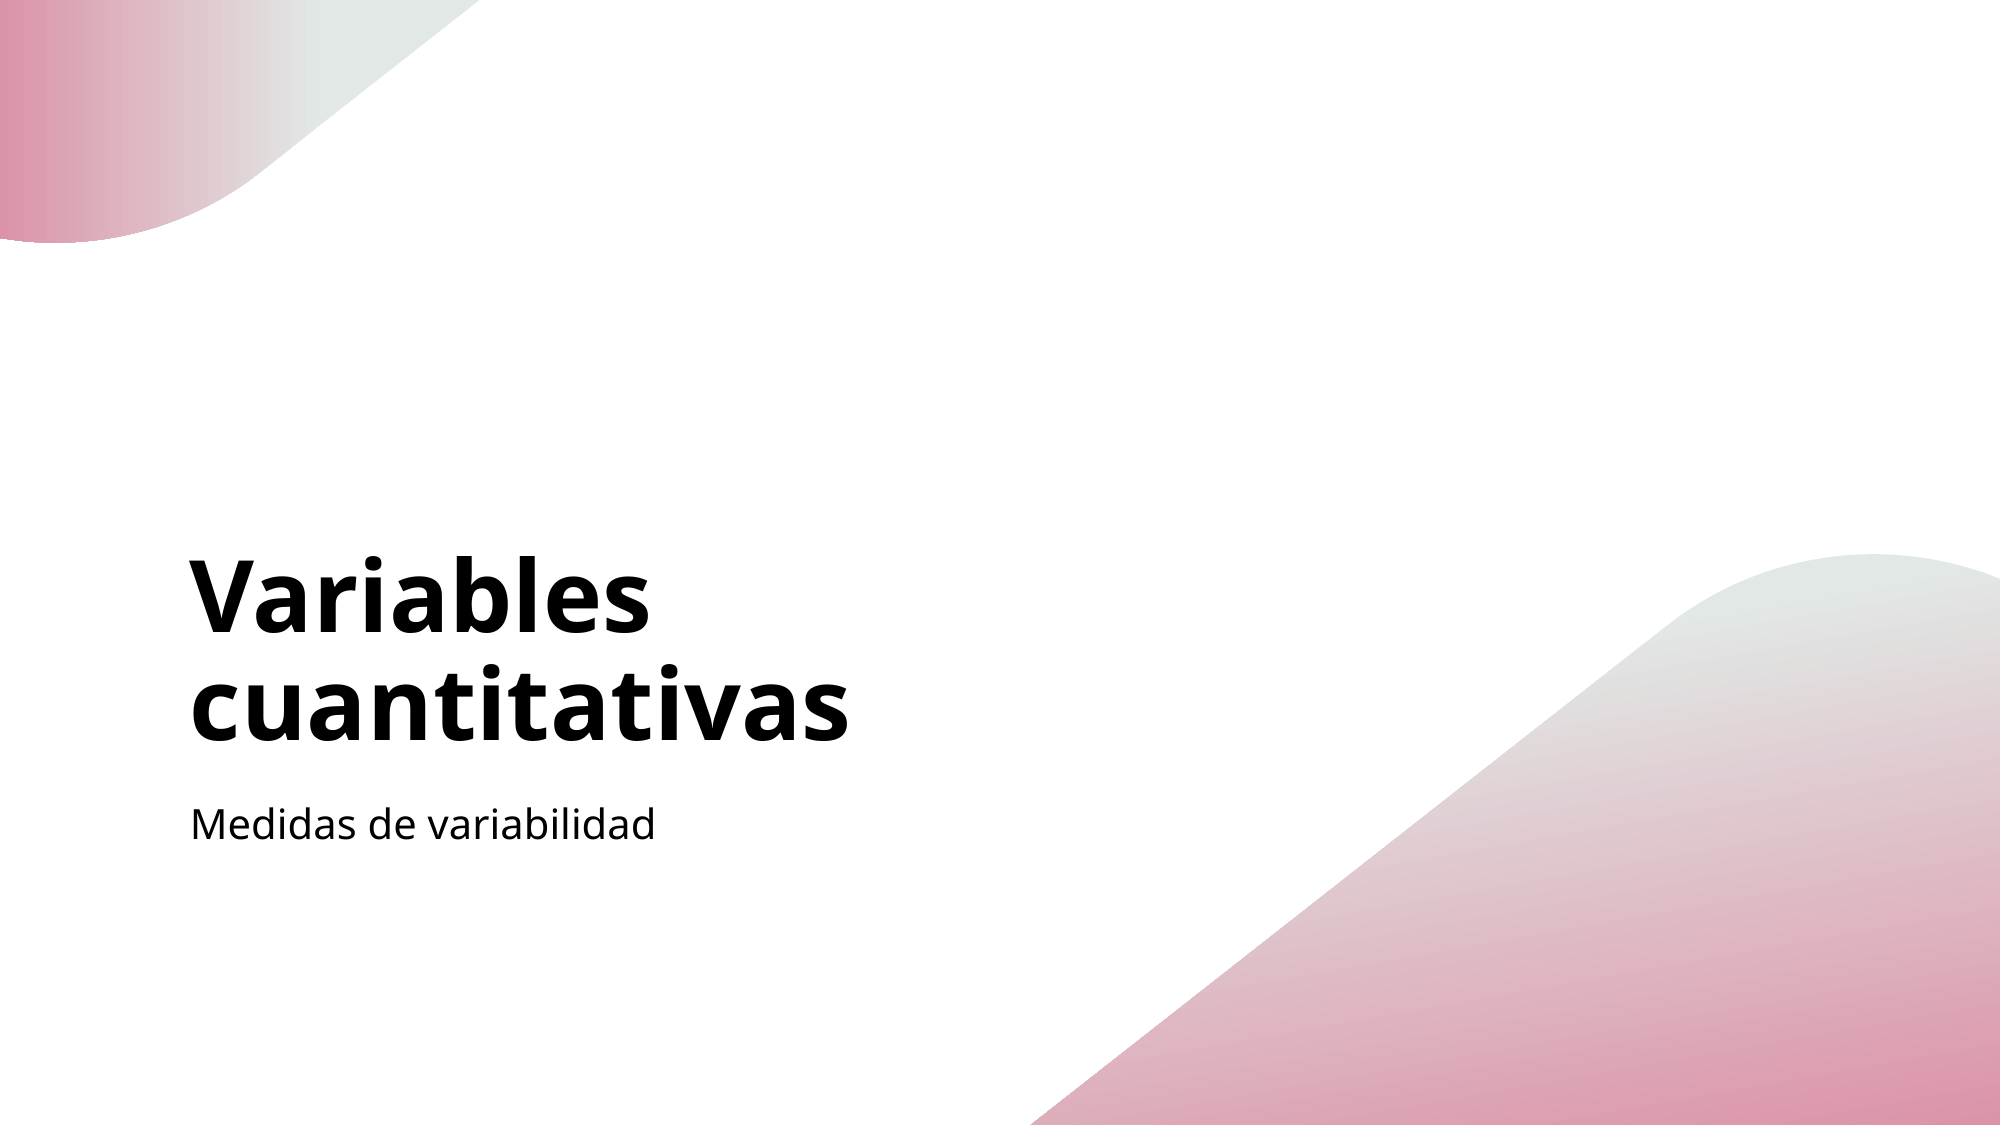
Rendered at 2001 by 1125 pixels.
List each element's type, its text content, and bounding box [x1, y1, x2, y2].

list Medidas de variabilidad [174, 780, 1061, 938]
title Variables cuantitativas [174, 280, 1234, 770]
